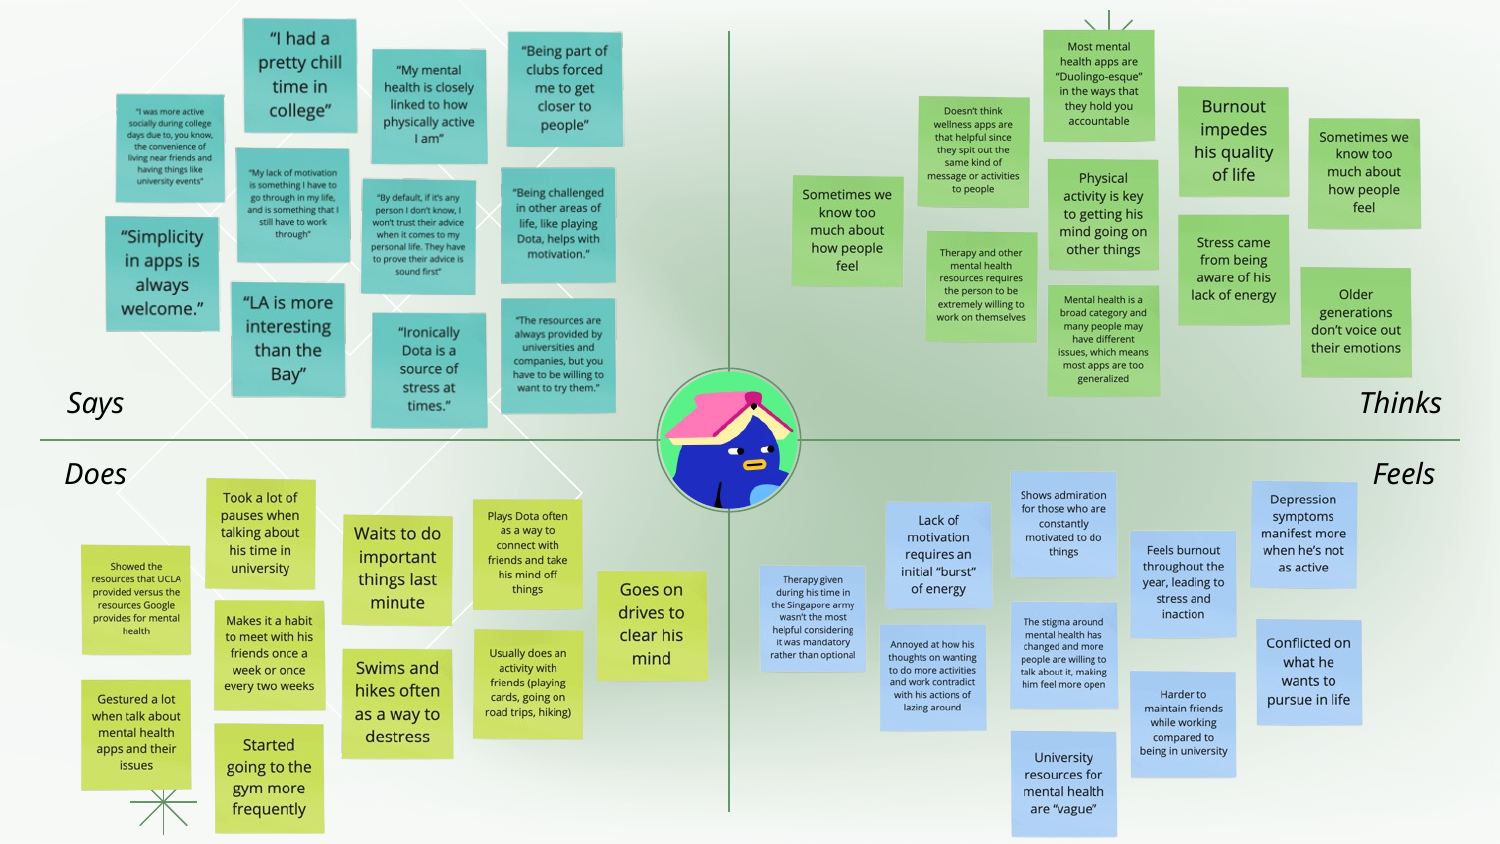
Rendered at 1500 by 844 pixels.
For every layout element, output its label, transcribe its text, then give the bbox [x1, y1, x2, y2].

picture [0, 0, 1500, 844]
text_box Thinks [1334, 369, 1467, 435]
text_box Does [40, 447, 152, 505]
text_box Feels [1348, 446, 1460, 505]
text_box Says [40, 369, 90, 435]
